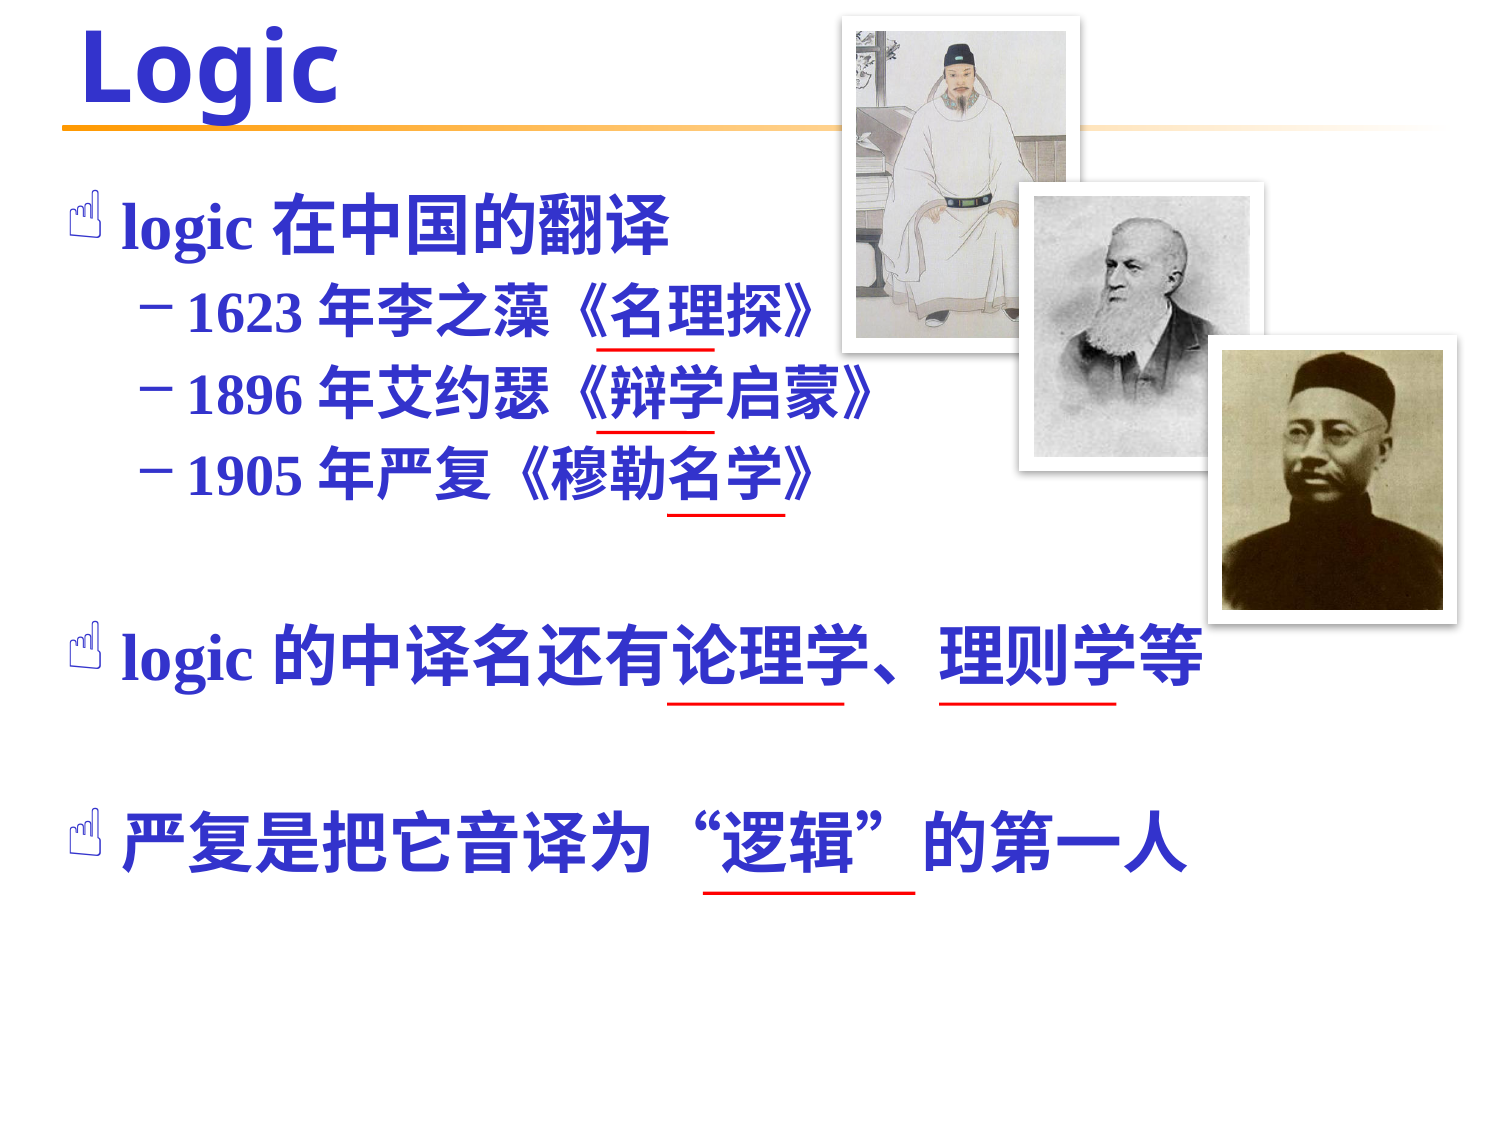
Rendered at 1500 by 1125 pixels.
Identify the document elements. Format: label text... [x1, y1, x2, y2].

title Logic [62, 0, 1500, 125]
list logic在中国的翻译 1623年李之藻《名理探》 1896年艾约瑟《辩学启蒙》 1905年严复《穆勒名学》 logic的中译名还有论理学、理则学等 严复是把它音译为“逻辑”的第一人 [50, 174, 1450, 1088]
picture [855, 30, 1443, 611]
